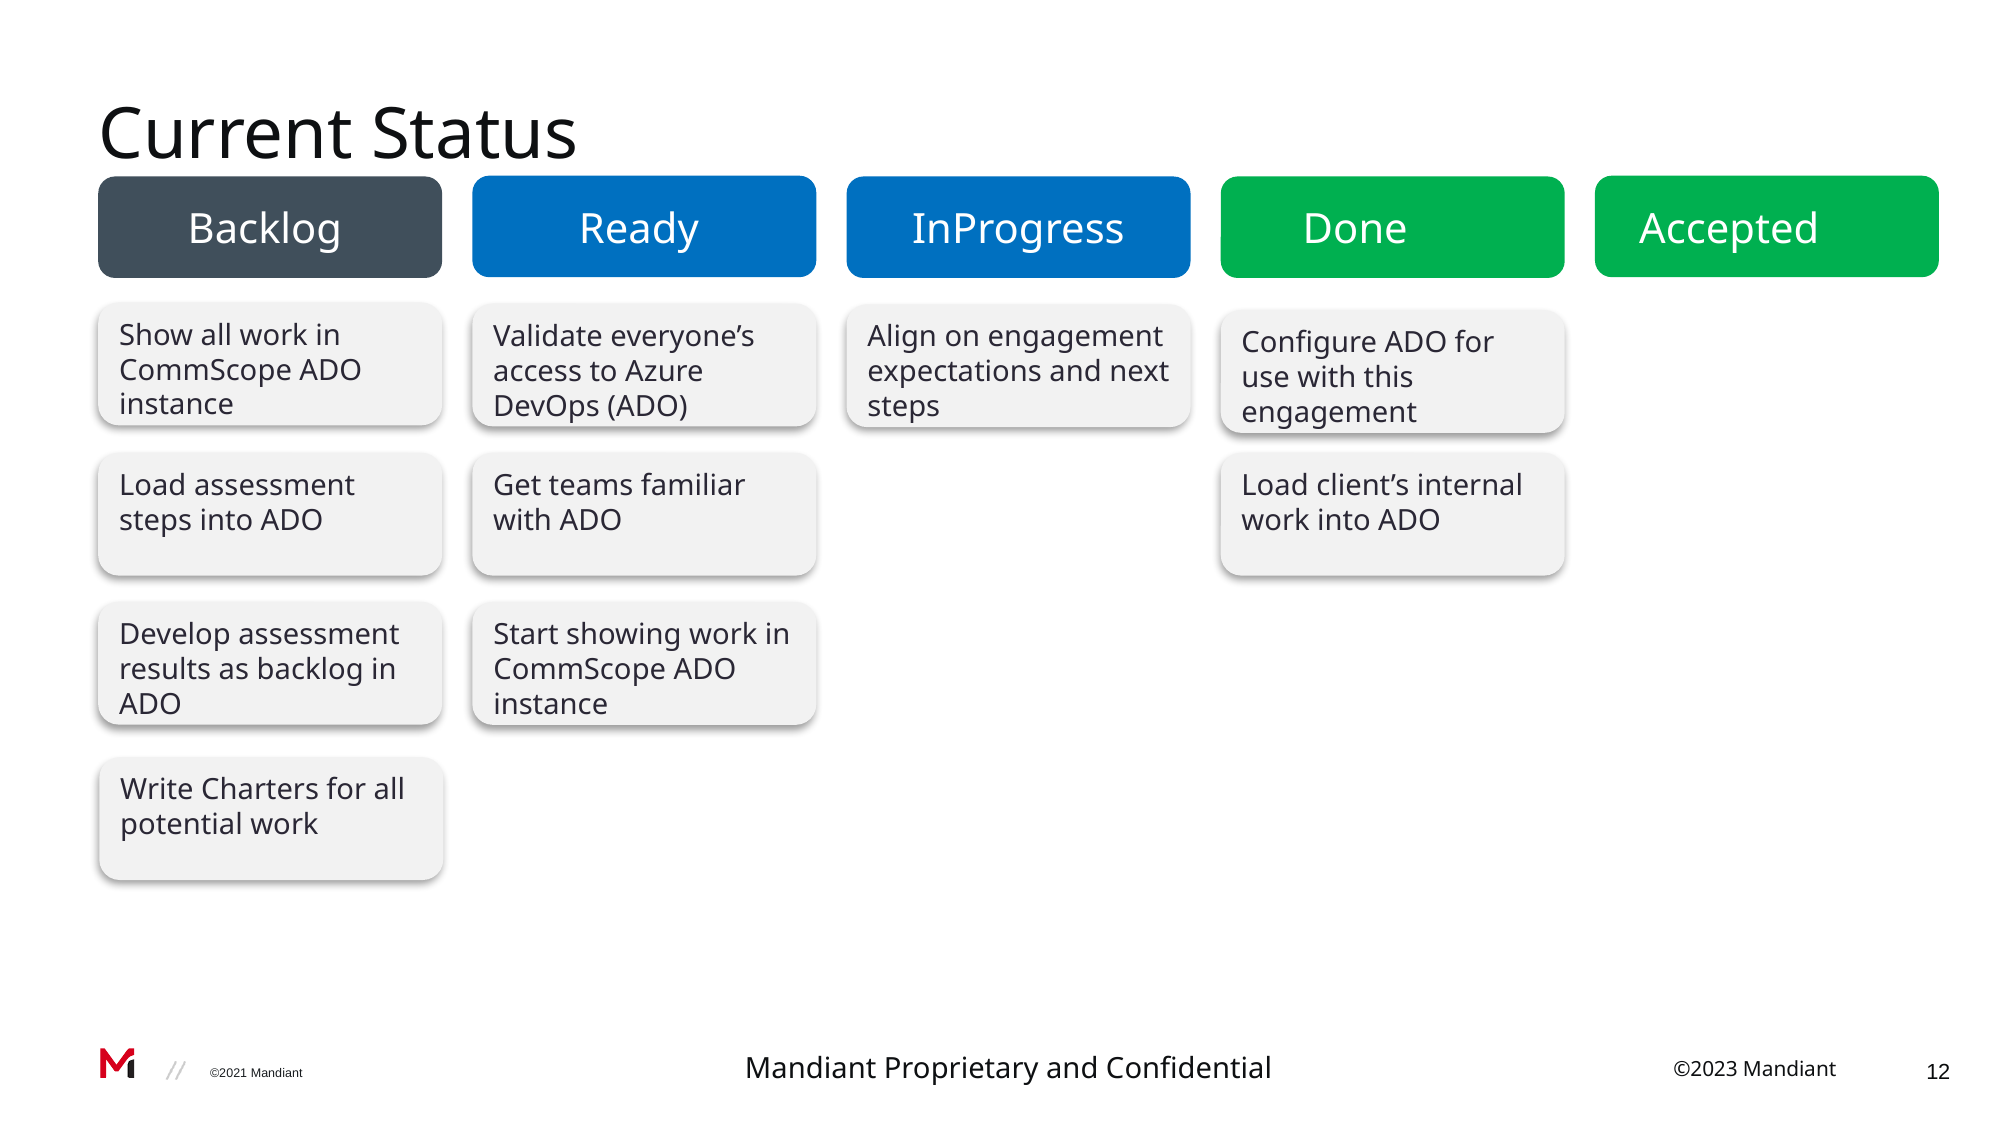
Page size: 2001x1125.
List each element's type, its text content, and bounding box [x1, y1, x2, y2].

text_box Write Charters for all potential work [98, 756, 445, 882]
text_box Develop assessment results as backlog in ADO [97, 600, 444, 726]
text_box Load client’s internal work into ADO [1219, 451, 1566, 577]
text_box Mandiant Proprietary and Confidential [730, 1045, 1288, 1092]
text_box InProgress [845, 175, 1192, 280]
picture [163, 1058, 188, 1083]
text_box Ready [471, 174, 818, 279]
text_box Validate everyone’s access to Azure DevOps (ADO) [471, 302, 818, 428]
text_box Get teams familiar with ADO [471, 451, 818, 577]
text_box Start showing work in CommScope ADO instance [471, 600, 818, 726]
text_box Done [1219, 175, 1566, 280]
text_box Show all work in CommScope ADO instance [97, 301, 444, 427]
text_box Configure ADO for use with this engagement [1219, 308, 1566, 434]
text_box Accepted [1593, 174, 1940, 279]
title Current Status [98, 97, 1897, 168]
text_box Backlog [97, 175, 444, 280]
text_box Load assessment steps into ADO [97, 451, 444, 577]
text_box Align on engagement expectations and next steps [845, 303, 1192, 429]
